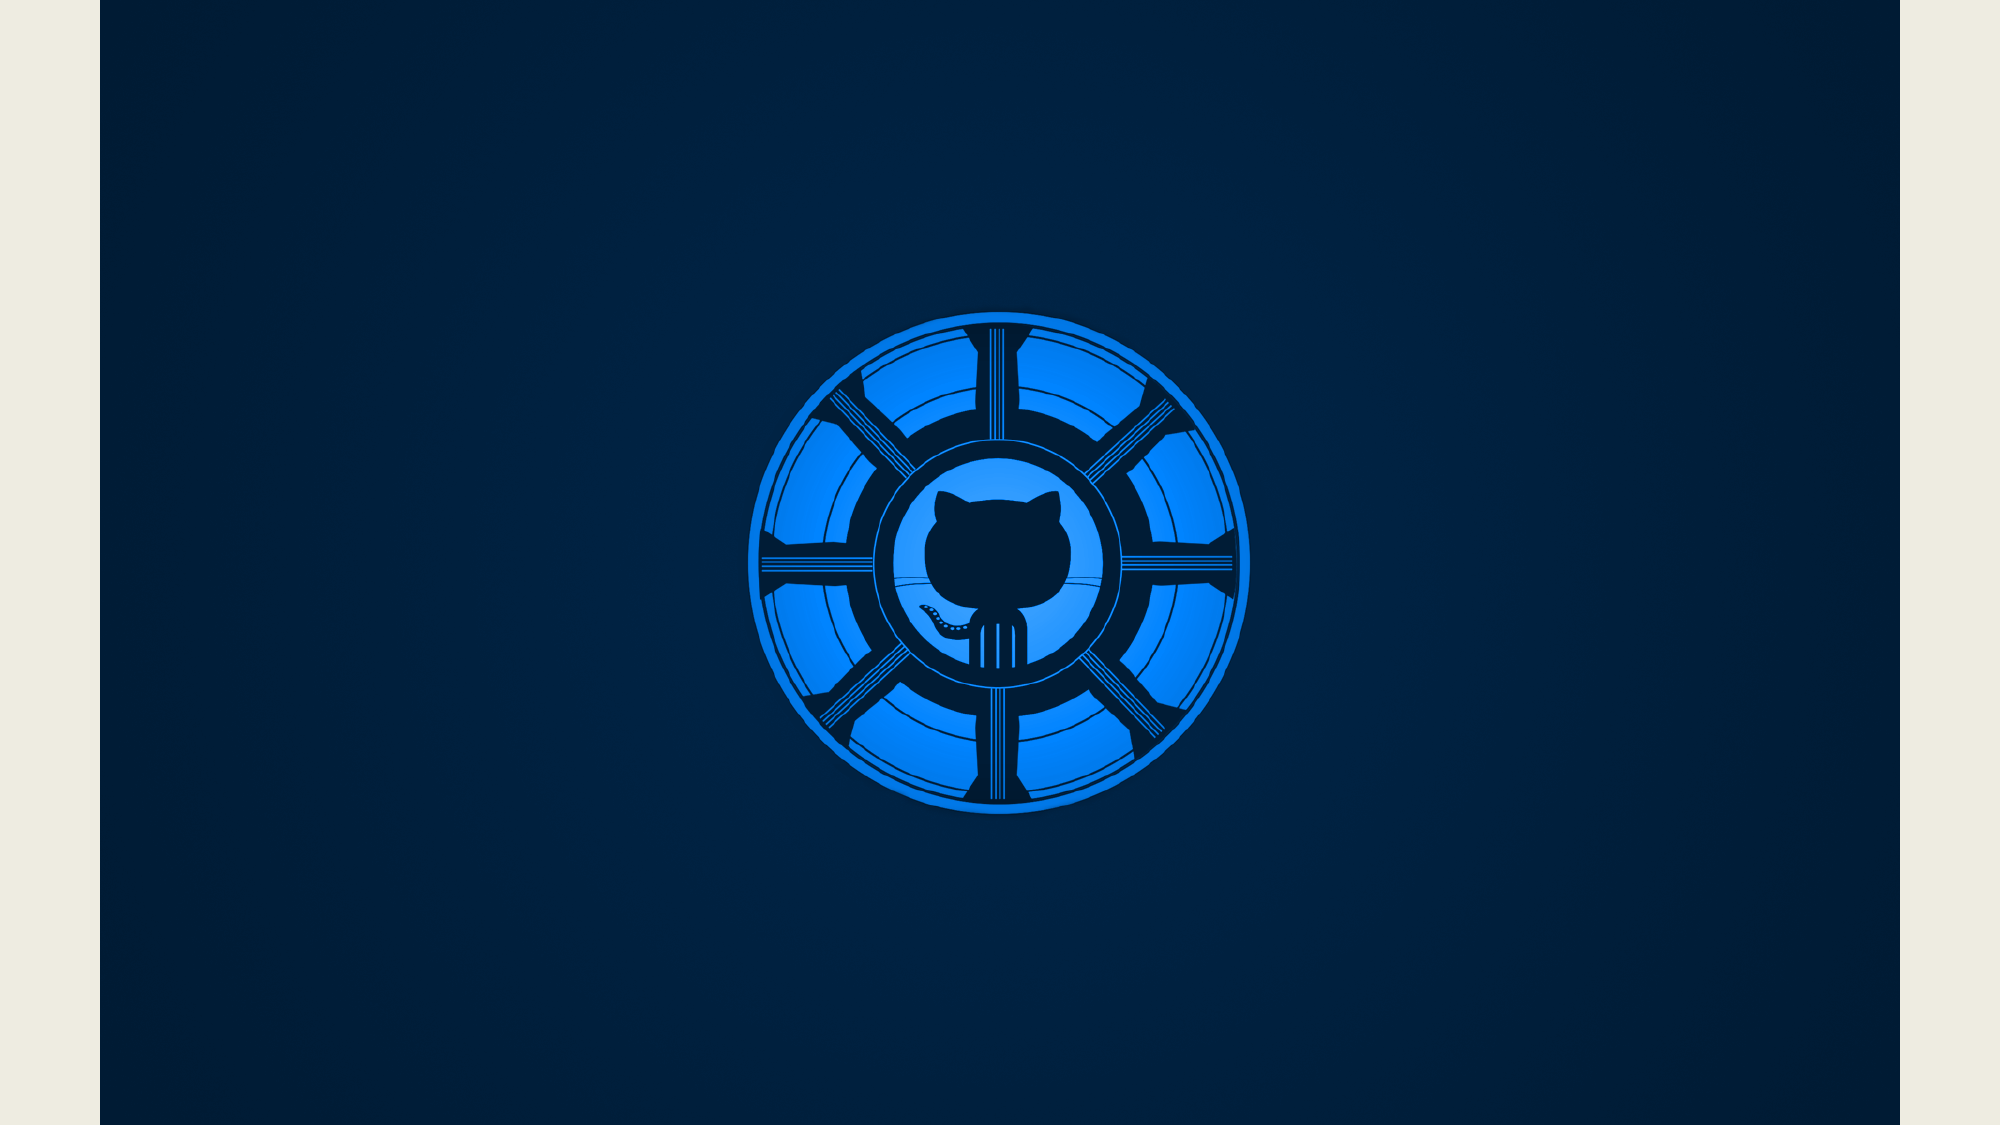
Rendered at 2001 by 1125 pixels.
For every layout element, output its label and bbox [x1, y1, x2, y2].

picture [100, 0, 1900, 1125]
